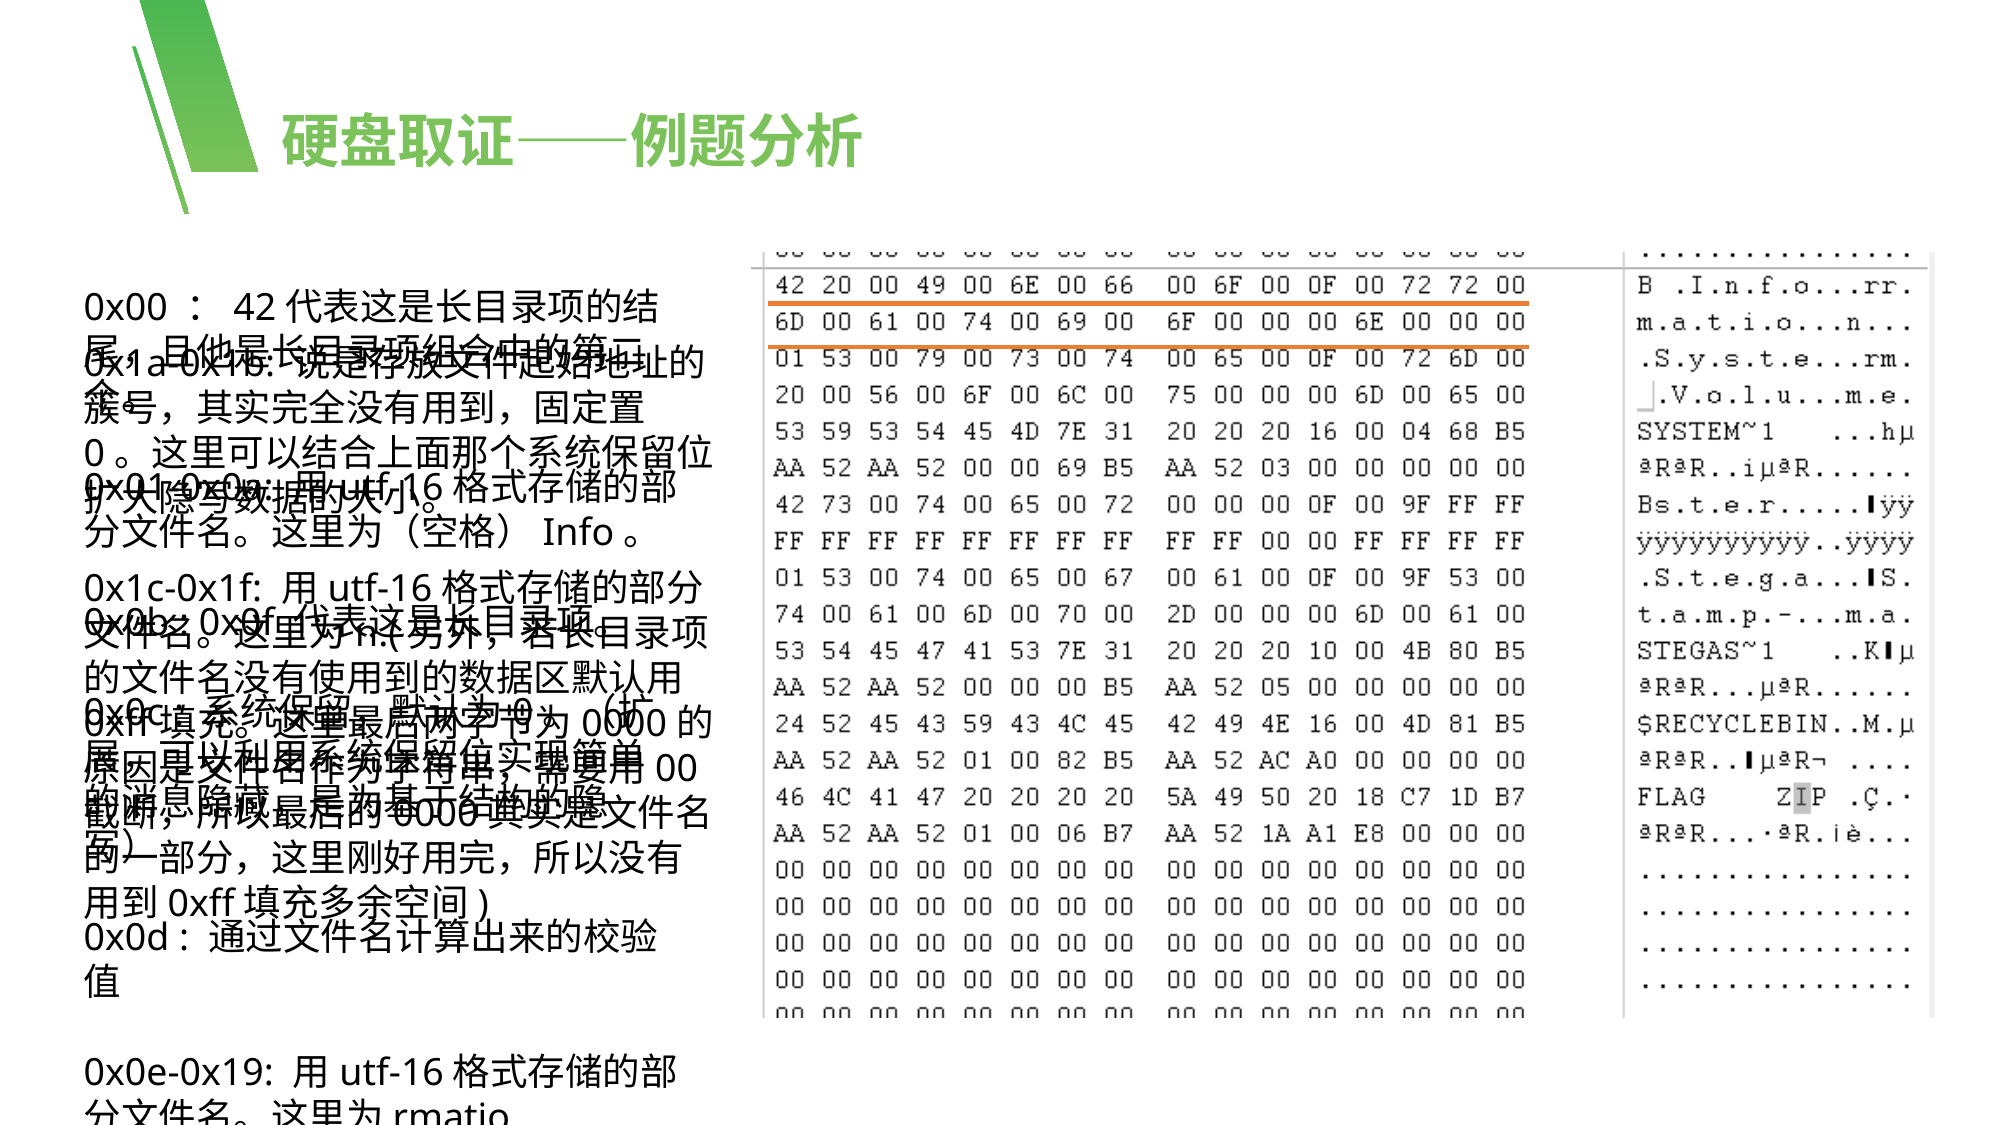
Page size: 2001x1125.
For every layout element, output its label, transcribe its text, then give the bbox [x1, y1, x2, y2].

text_box 0x1a-0x1b: 说是存放文件起始地址的簇号，其实完全没有用到，固定置0。这里可以结合上面那个系统保留位扩大隐写数据的大小。 0x1c-0x1f: 用utf-16格式存储的部分文件名。这里为n.(另外，若长目录项的文件名没有使用到的数据区默认用0xff填充。这里最后两字节为0000的原因是文件名作为字符串，需要用00截断，所以最后的0000其实是文件名的一部分，这里刚好用完，所以没有用到0xff填充多余空间) [69, 331, 730, 932]
picture [751, 252, 1935, 1018]
text_box 0x00 ：42代表这是长目录项的结尾，且他是长目录项组合中的第二个。 0x01-0x0a: 用utf-16格式存储的部分文件名。这里为（空格）Info。 0x0b : 0x0f 代表这是长目录项。 0x0c : 系统保留，默认为0。（扩展，可以利用系统保留位实现简单的消息隐藏，是为基于结构的隐写） 0x0d : 通过文件名计算出来的校验值 0x0e-0x19: 用utf-16格式存储的部分文件名。这里为rmatio [69, 932, 698, 1125]
text_box 硬盘取证——例题分析 [266, 96, 879, 182]
text_box 0x00 ：42代表这是长目录项的结尾，且他是长目录项组合中的第二个。 0x01-0x0a: 用utf-16格式存储的部分文件名。这里为（空格）Info。 0x0b : 0x0f 代表这是长目录项。 0x0c : 系统保留，默认为0。（扩展，可以利用系统保留位实现简单的消息隐藏，是为基于结构的隐写） 0x0d : 通过文件名计算出来的校验值 0x0e-0x19: 用utf-16格式存储的部分文件名。这里为rmatio [69, 275, 698, 331]
